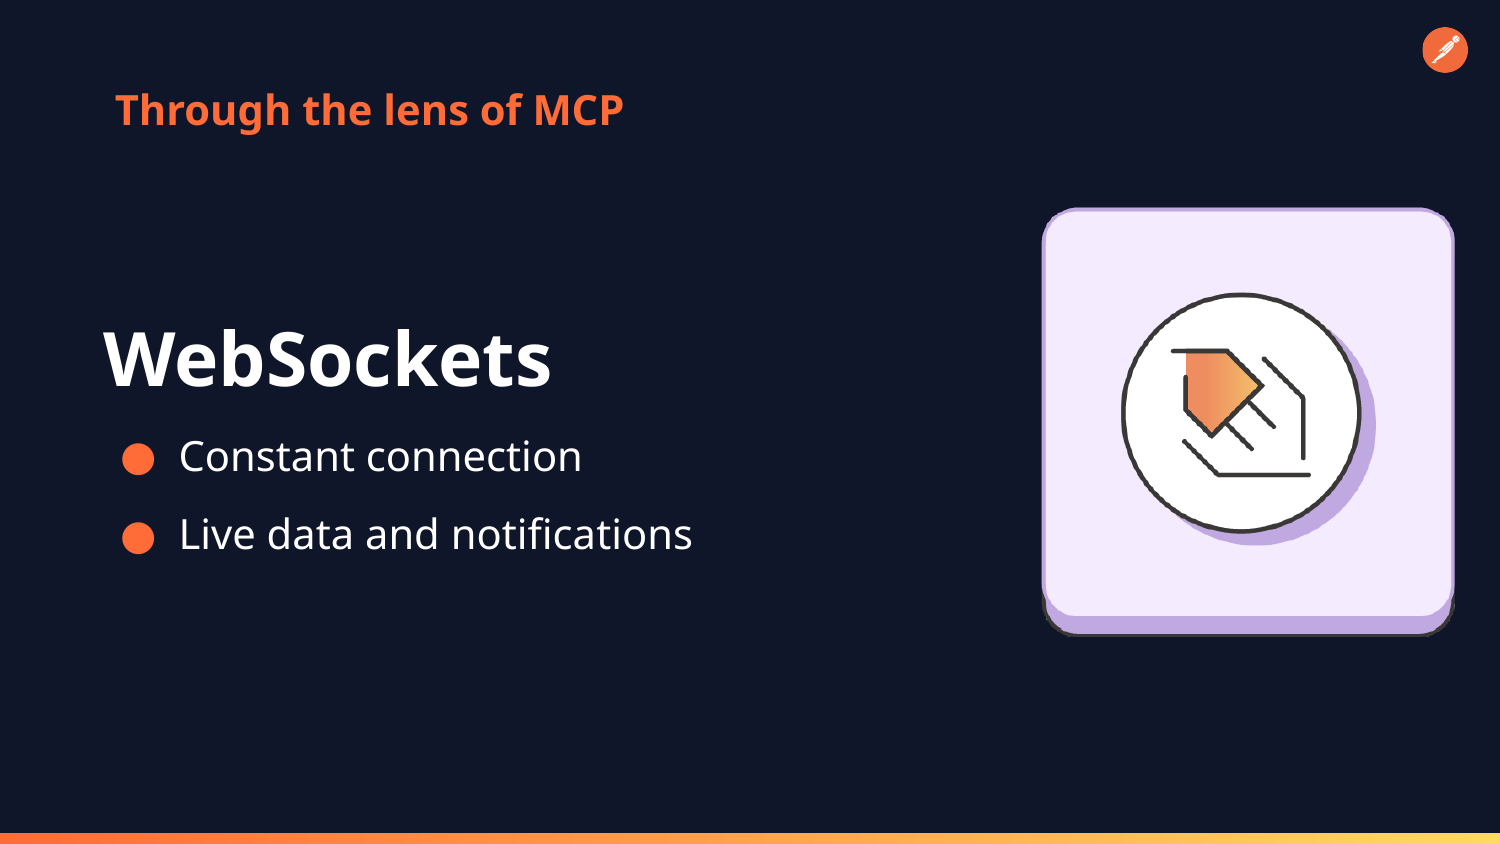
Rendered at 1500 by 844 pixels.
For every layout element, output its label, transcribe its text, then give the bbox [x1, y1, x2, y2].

picture [1040, 194, 1461, 637]
picture [1422, 27, 1472, 73]
list WebSockets Constant connection Live data and notifications [88, 282, 1042, 740]
title Through the lens of MCP [99, 68, 1053, 163]
